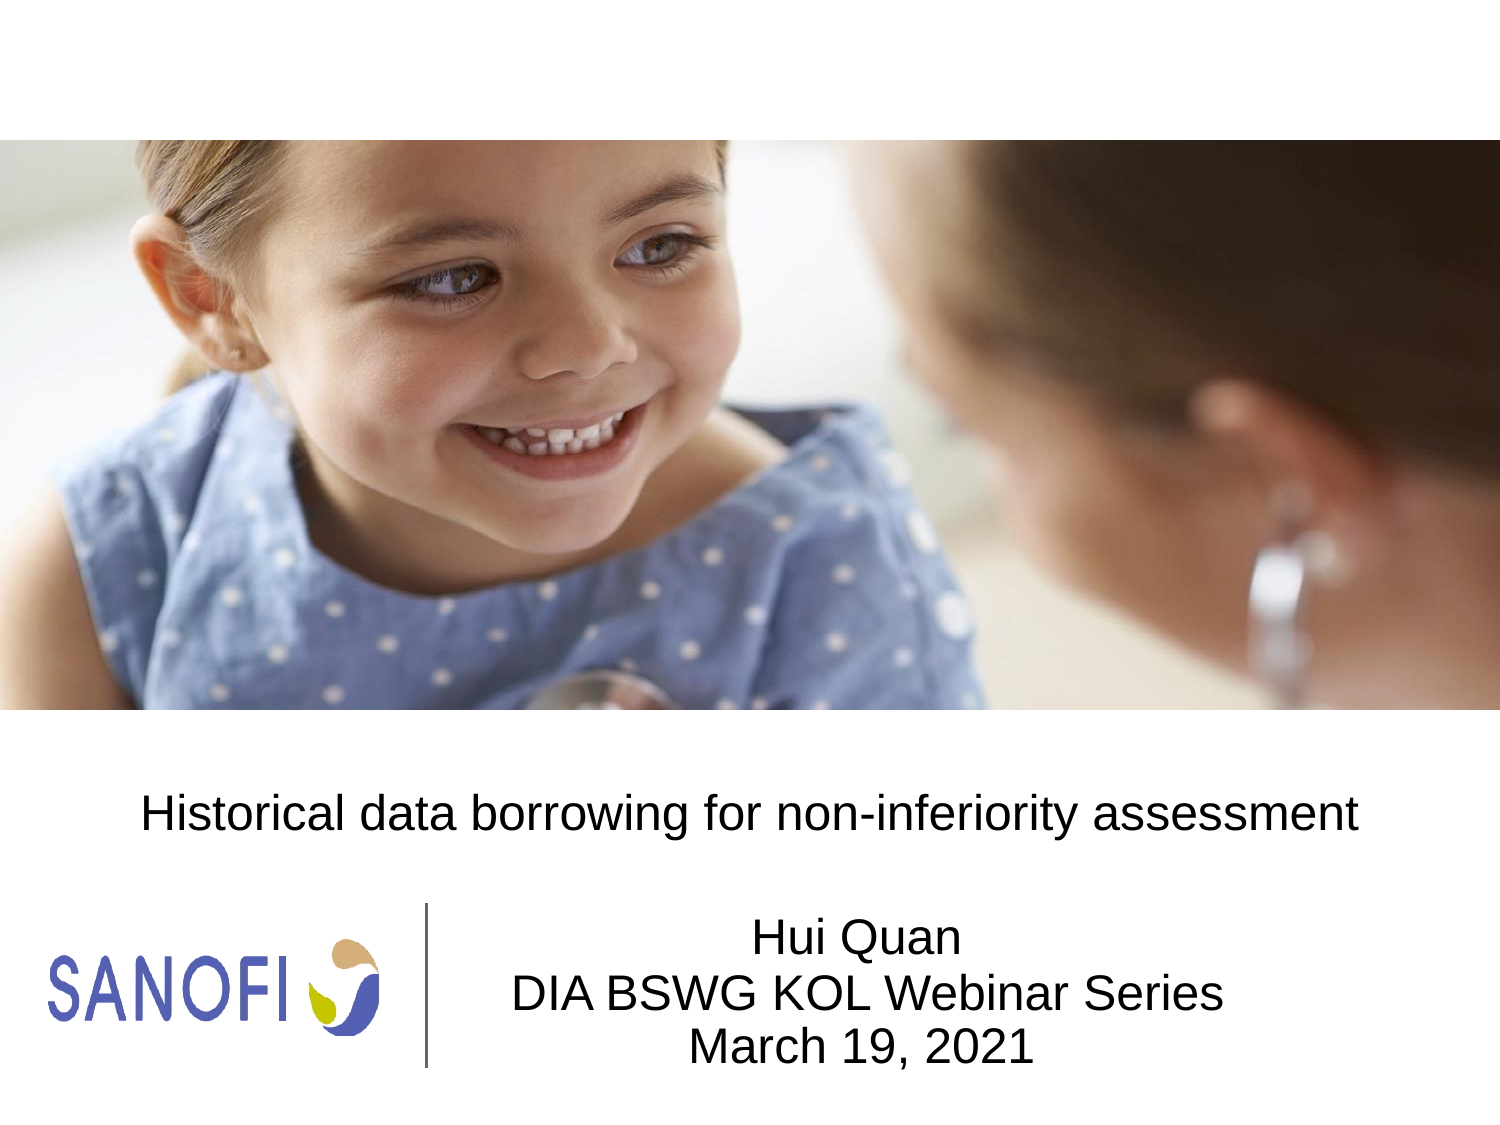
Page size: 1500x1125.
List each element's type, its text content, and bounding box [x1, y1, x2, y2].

picture [0, 140, 1500, 710]
title Historical data borrowing for non-inferiority assessment Hui Quan DIA BSWG KOL Webinar Series March 19, 2021 [0, 727, 1500, 1083]
